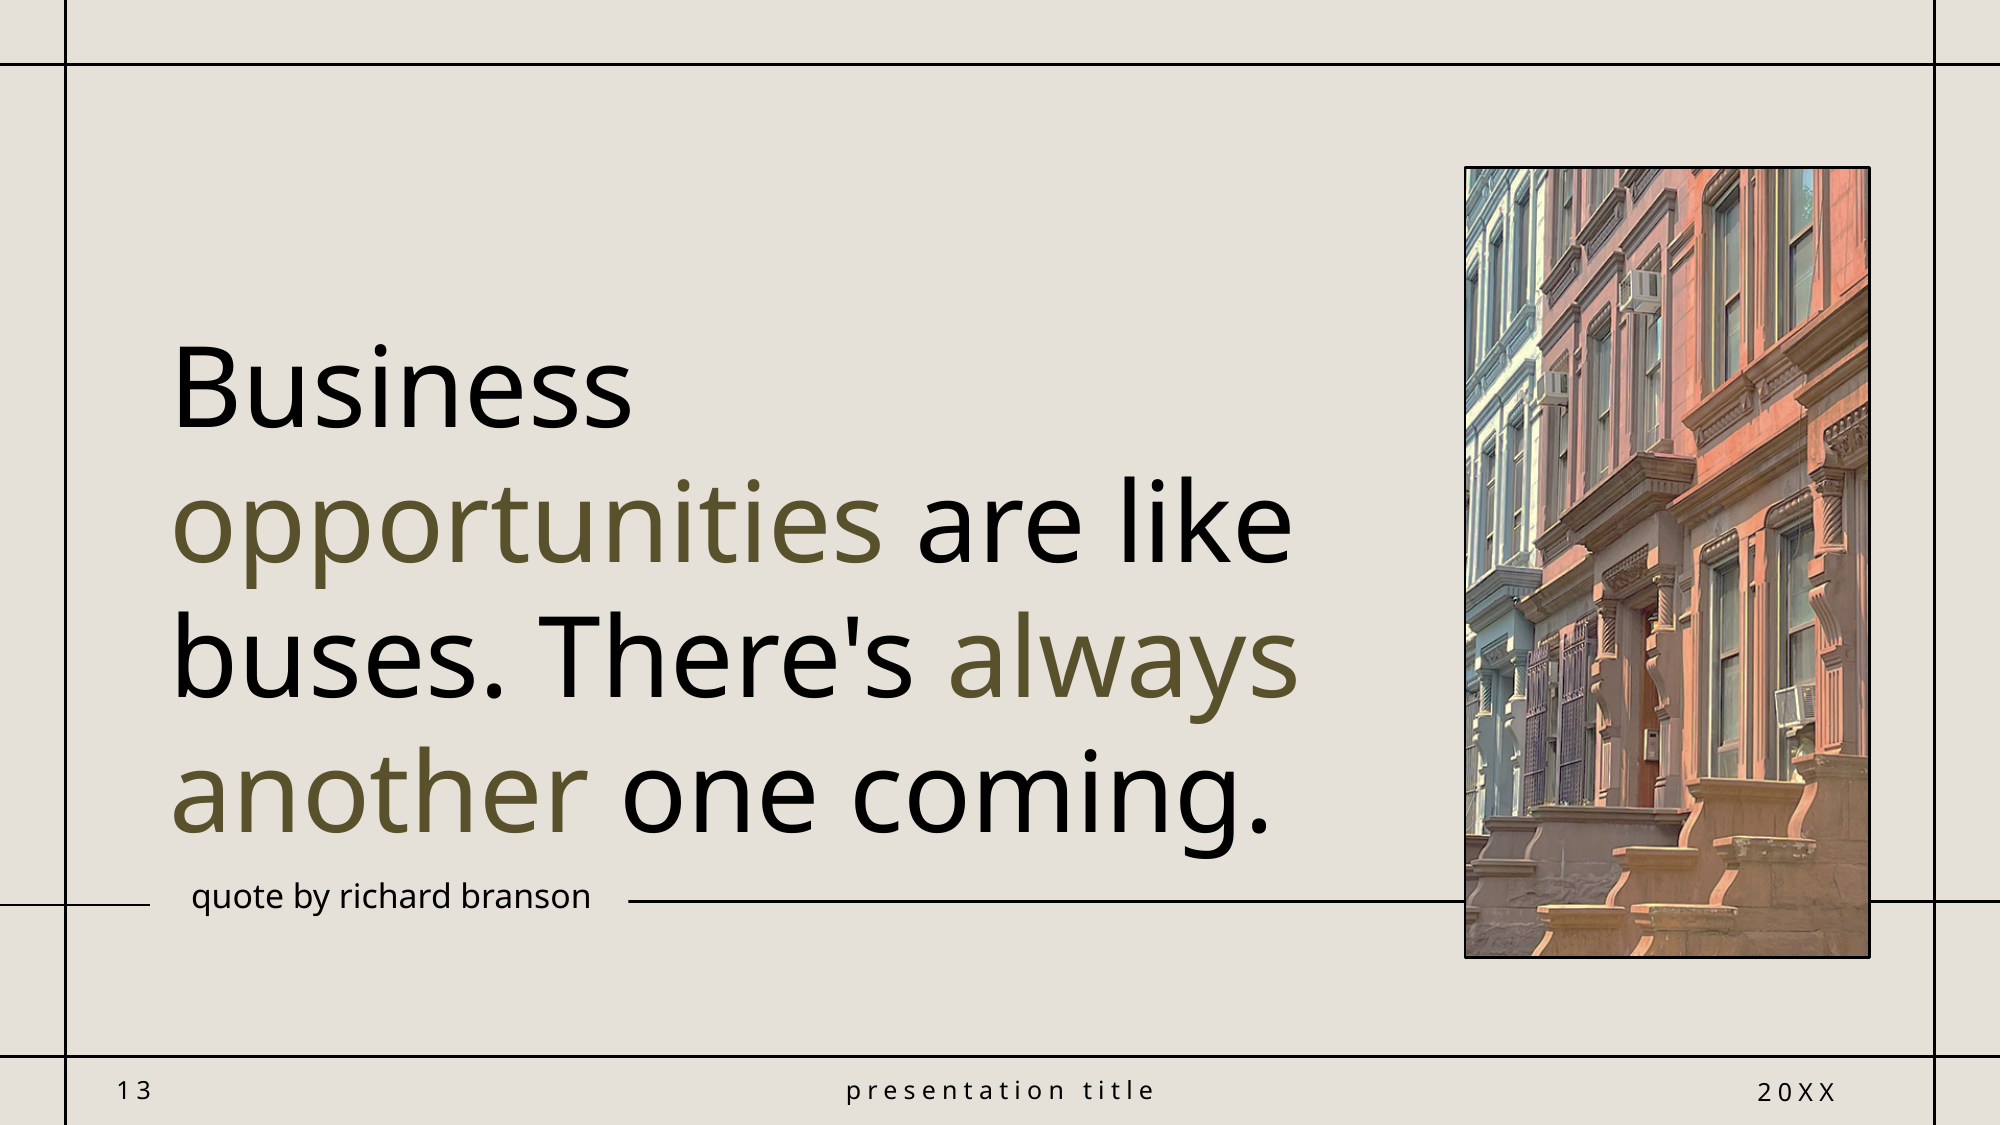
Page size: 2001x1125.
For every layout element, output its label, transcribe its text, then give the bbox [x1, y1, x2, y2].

title Business opportunities are like buses. There's always another one coming. [154, 164, 1334, 863]
slide_number 13 [101, 1069, 258, 1115]
picture [1466, 168, 1869, 957]
subtitle quote by richard branson [154, 871, 629, 932]
slide_number 20XX [1742, 1069, 1899, 1115]
footer presentation title [788, 1069, 1211, 1115]
